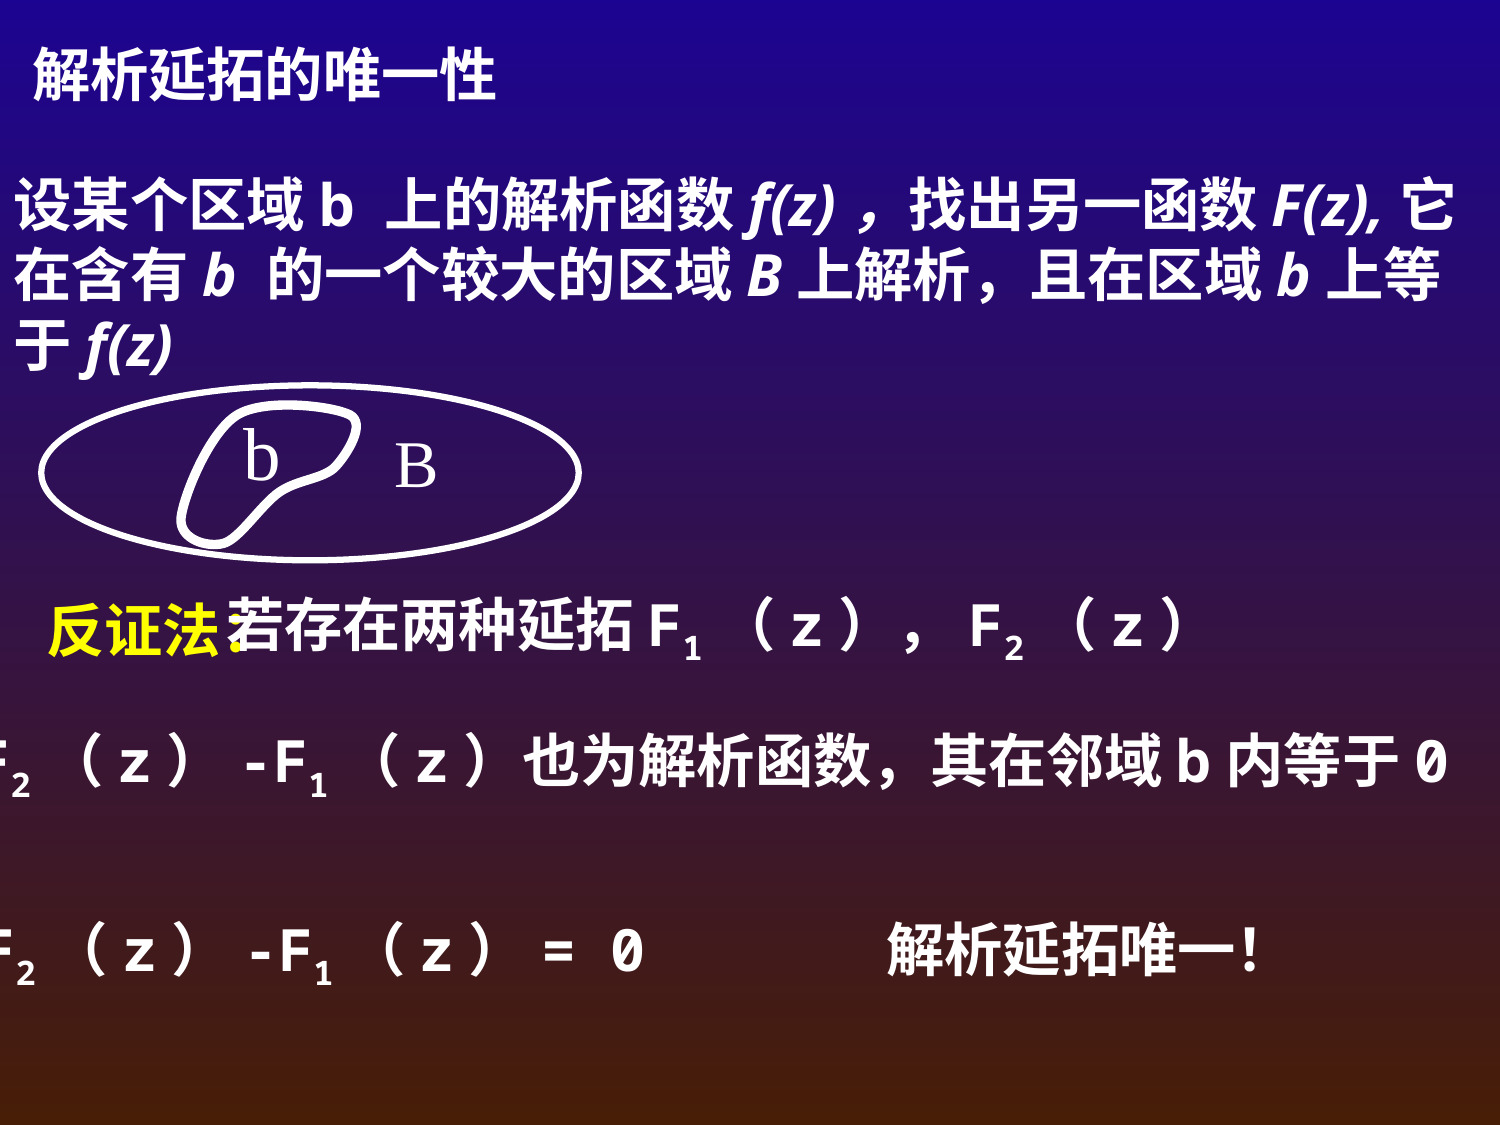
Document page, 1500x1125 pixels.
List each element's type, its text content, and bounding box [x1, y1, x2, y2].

text_box 解析延拓唯一！ [871, 905, 1310, 991]
text_box F2（z）-F1（z）= 0 [0, 905, 661, 1000]
text_box [41, 385, 579, 561]
text_box [180, 421, 267, 545]
text_box b [229, 398, 297, 503]
text_box 若存在两种延拓F1（z），F2（z） [211, 580, 1233, 716]
text_box 设某个区域b 上的解析函数f(z)，找出另一函数F(z),它在含有b 的一个较大的区域B上解析，且在区域b上等于f(z) [0, 160, 1499, 386]
text_box [297, 405, 357, 484]
text_box B [379, 413, 454, 508]
text_box 解析延拓的唯一性 [17, 31, 513, 116]
text_box F2（z）-F1（z）也为解析函数，其在邻域b内等于0 [0, 716, 1465, 882]
text_box 反证法： [31, 587, 211, 672]
